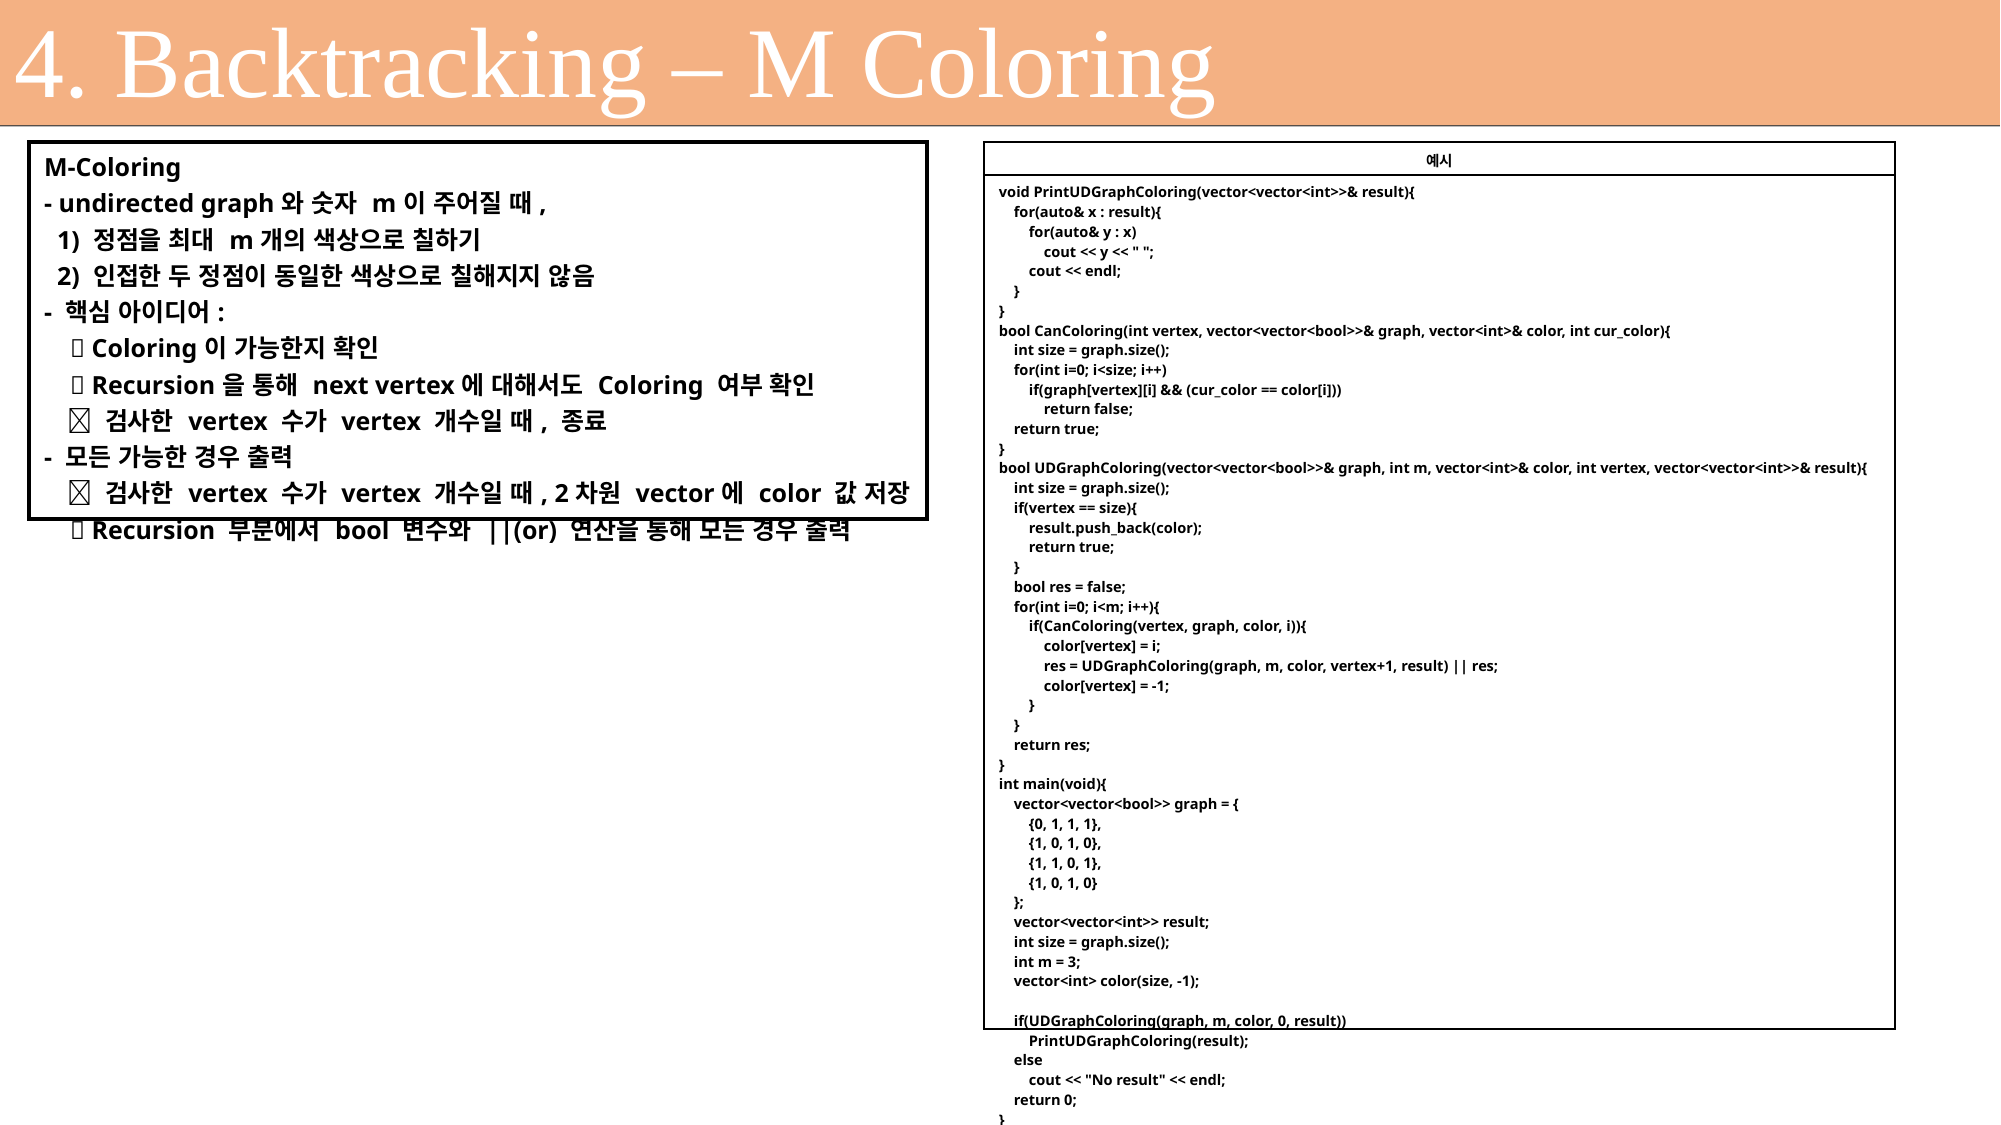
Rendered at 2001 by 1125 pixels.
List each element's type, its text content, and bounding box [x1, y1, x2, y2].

table_cell void PrintUDGraphColoring(vector<vector<int>>& result){ for(auto& x : result){ for(auto& y : x) cout << y << " "; cout << endl; } } bool CanColoring(int vertex, vector<vector<bool>>& graph, vector<int>& color, int cur_color){ int size = graph.size(); for(int i=0; i<size; i++) if(graph[vertex][i] && (cur_color == color[i])) return false; return true; } bool UDGraphColoring(vector<vector<bool>>& graph, int m, vector<int>& color, int vertex, vector<vector<int>>& result){ int size = graph.size(); if(vertex == size){ result.push_back(color); return true; } bool res = false; for(int i=0; i<m; i++){ if(CanColoring(vertex, graph, color, i)){ color[vertex] = i; res = UDGraphColoring(graph, m, color, vertex+1, result) || res; color[vertex] = -1; } } return res; } int main(void){ vector<vector<bool>> graph = { {0, 1, 1, 1}, {1, 0, 1, 0}, {1, 1, 0, 1}, {1, 0, 1, 0} }; vector<vector<int>> result; int size = graph.size(); int m = 3; vector<int> color(size, -1); if(UDGraphColoring(graph, m, color, 0, result)) PrintUDGraphColoring(result); else cout << "No result" << endl; return 0; } [985, 176, 1894, 1028]
table_header 예시 [985, 143, 1894, 174]
table_header M-Coloring - undirected graph와 숫자 m이 주어질 때, 1) 정점을 최대 m개의 색상으로 칠하기 2) 인접한 두 정점이 동일한 색상으로 칠해지지 않음 - 핵심 아이디어:  Coloring이 가능한지 확인  Recursion을 통해 next vertex에 대해서도 Coloring 여부 확인  검사한 vertex 수가 vertex 개수일 때, 종료 - 모든 가능한 경우 출력  검사한 vertex 수가 vertex 개수일 때, 2차원 vector에 color 값 저장  Recursion 부분에서 bool 변수와 ||(or) 연산을 통해 모든 경우 출력 [31, 144, 925, 517]
text_box 4. Backtracking – M Coloring [0, 0, 2000, 126]
